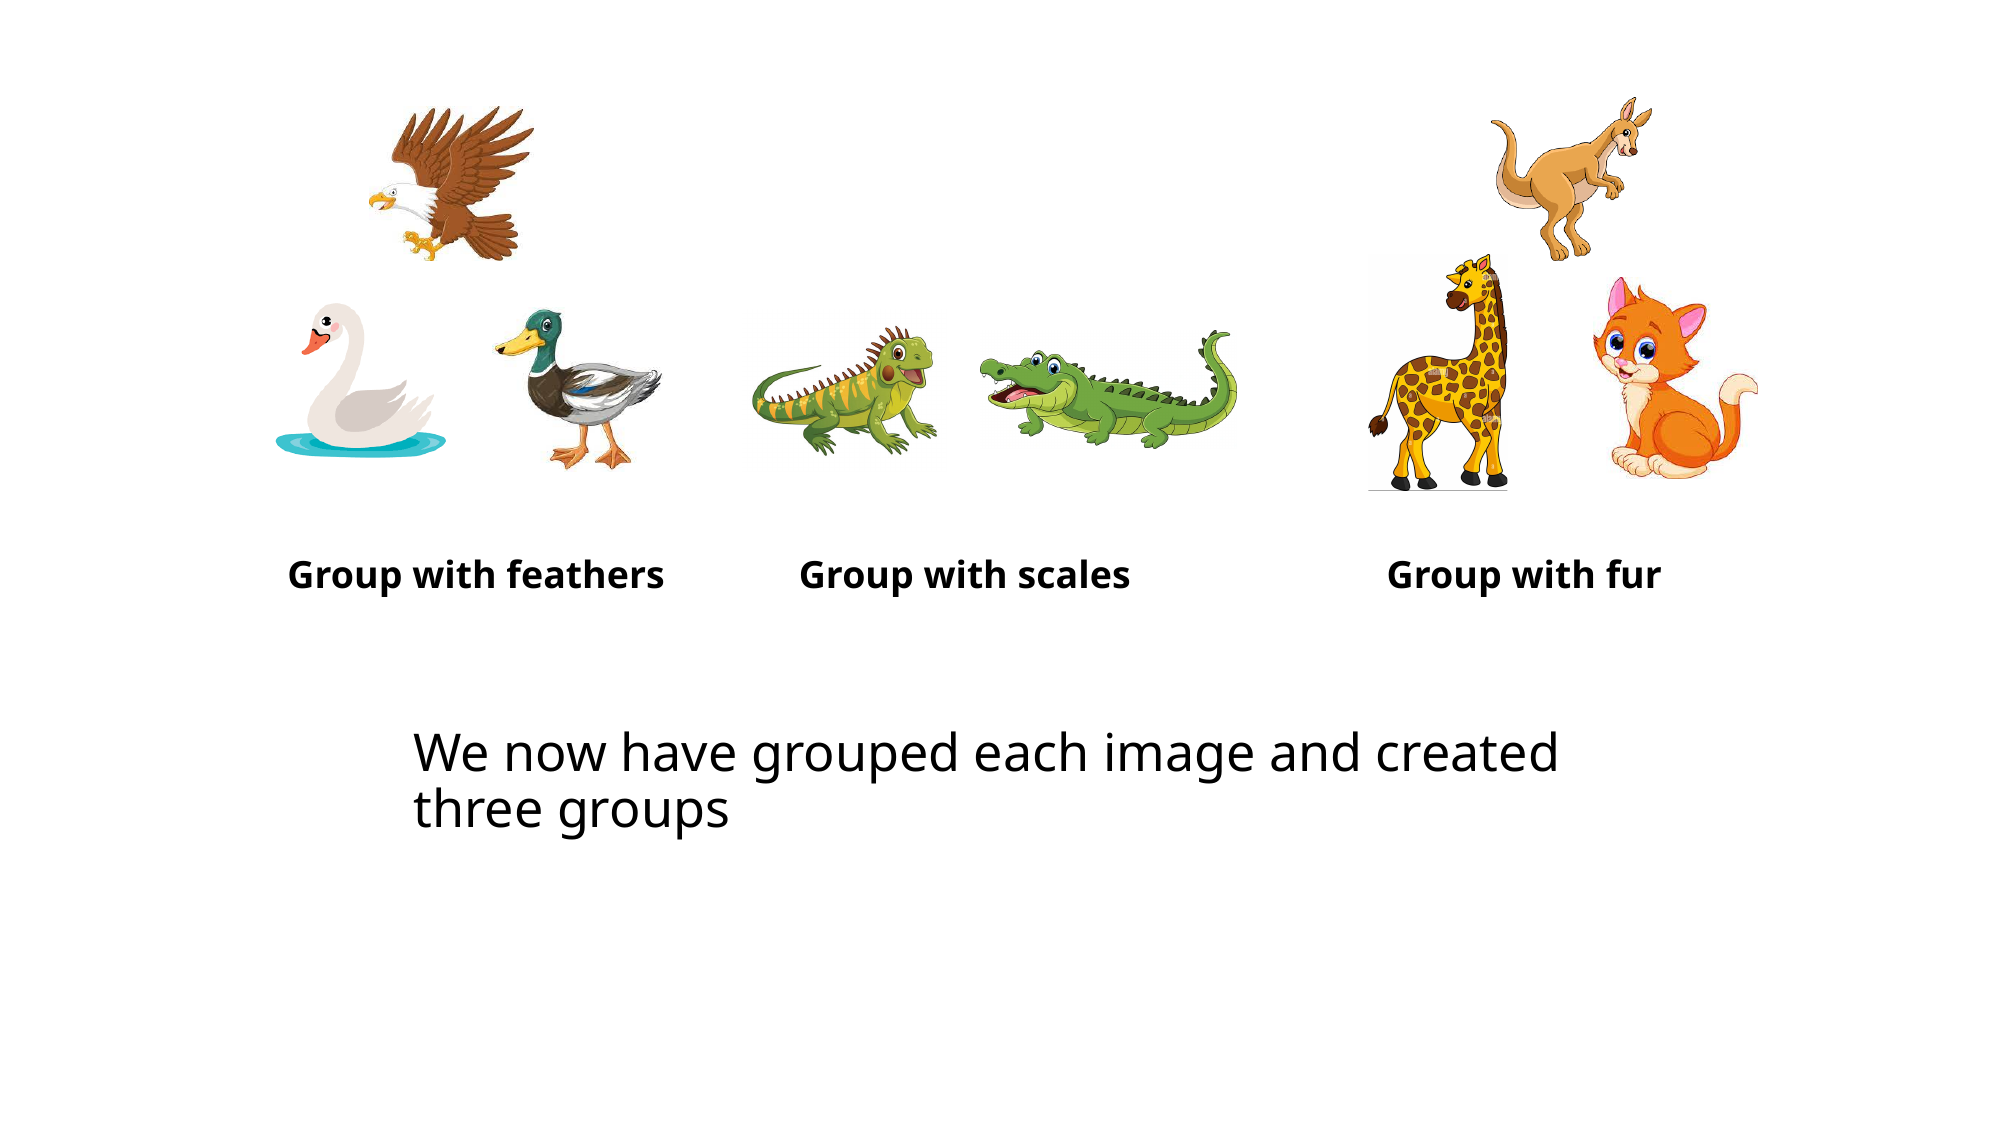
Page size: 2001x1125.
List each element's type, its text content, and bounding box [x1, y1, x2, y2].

picture [369, 106, 534, 261]
picture [263, 284, 452, 473]
text_box Group with feathers [272, 544, 680, 604]
text_box Group with fur [1371, 544, 1677, 604]
text_box We now have grouped each image and created three groups [398, 720, 1689, 847]
text_box Group with scales [783, 544, 1146, 604]
picture [1593, 277, 1759, 480]
picture [742, 308, 947, 473]
picture [979, 330, 1237, 450]
picture [1367, 96, 1653, 491]
picture [492, 306, 664, 473]
